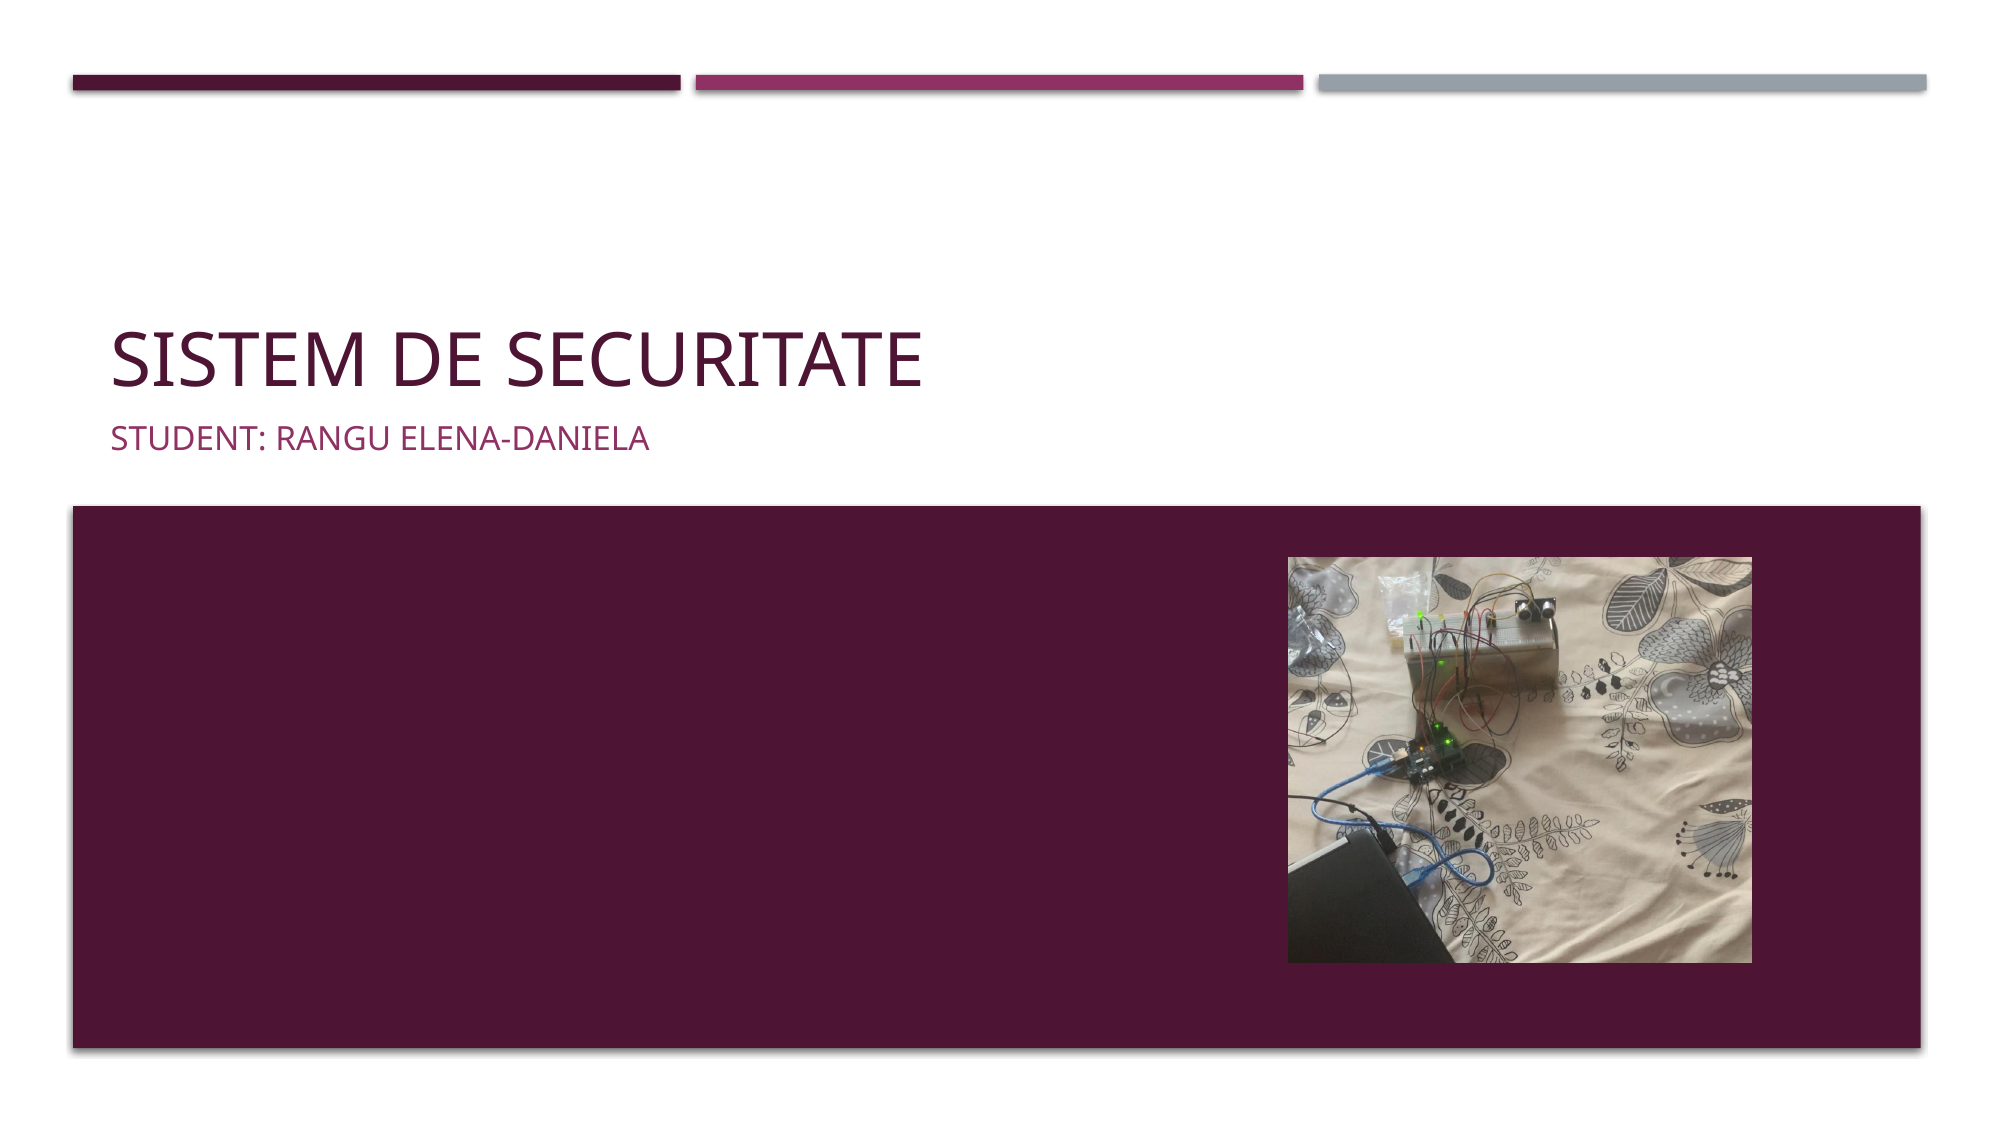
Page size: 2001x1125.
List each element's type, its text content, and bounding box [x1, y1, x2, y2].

title Sistem de securitate [95, 167, 1899, 409]
picture [1287, 556, 1753, 964]
subtitle Student: Rangu elena-daniela [95, 409, 1899, 507]
